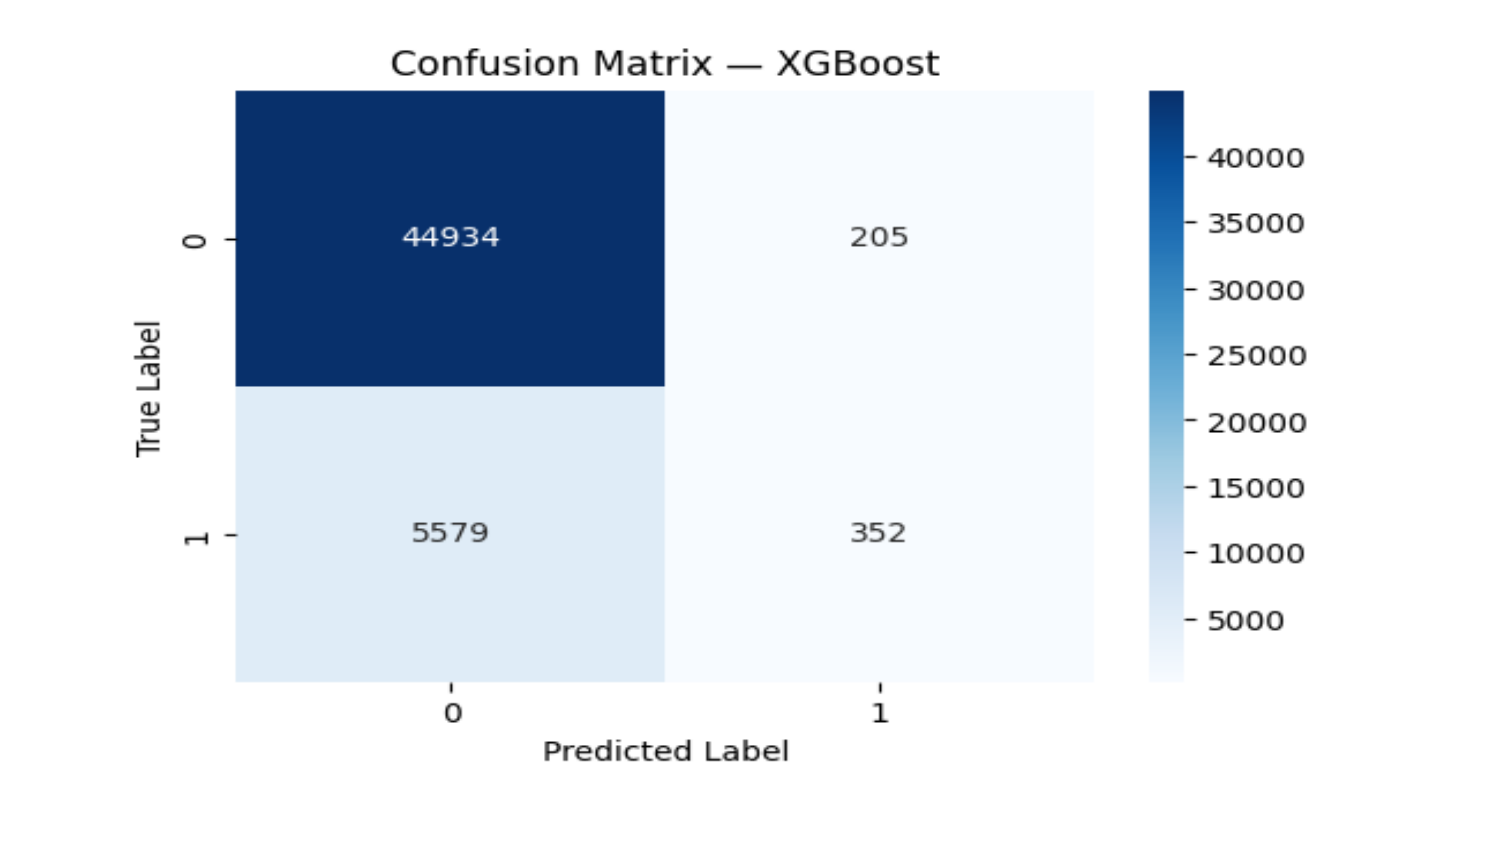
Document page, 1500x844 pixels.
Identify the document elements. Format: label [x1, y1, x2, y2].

picture [24, 24, 1459, 793]
